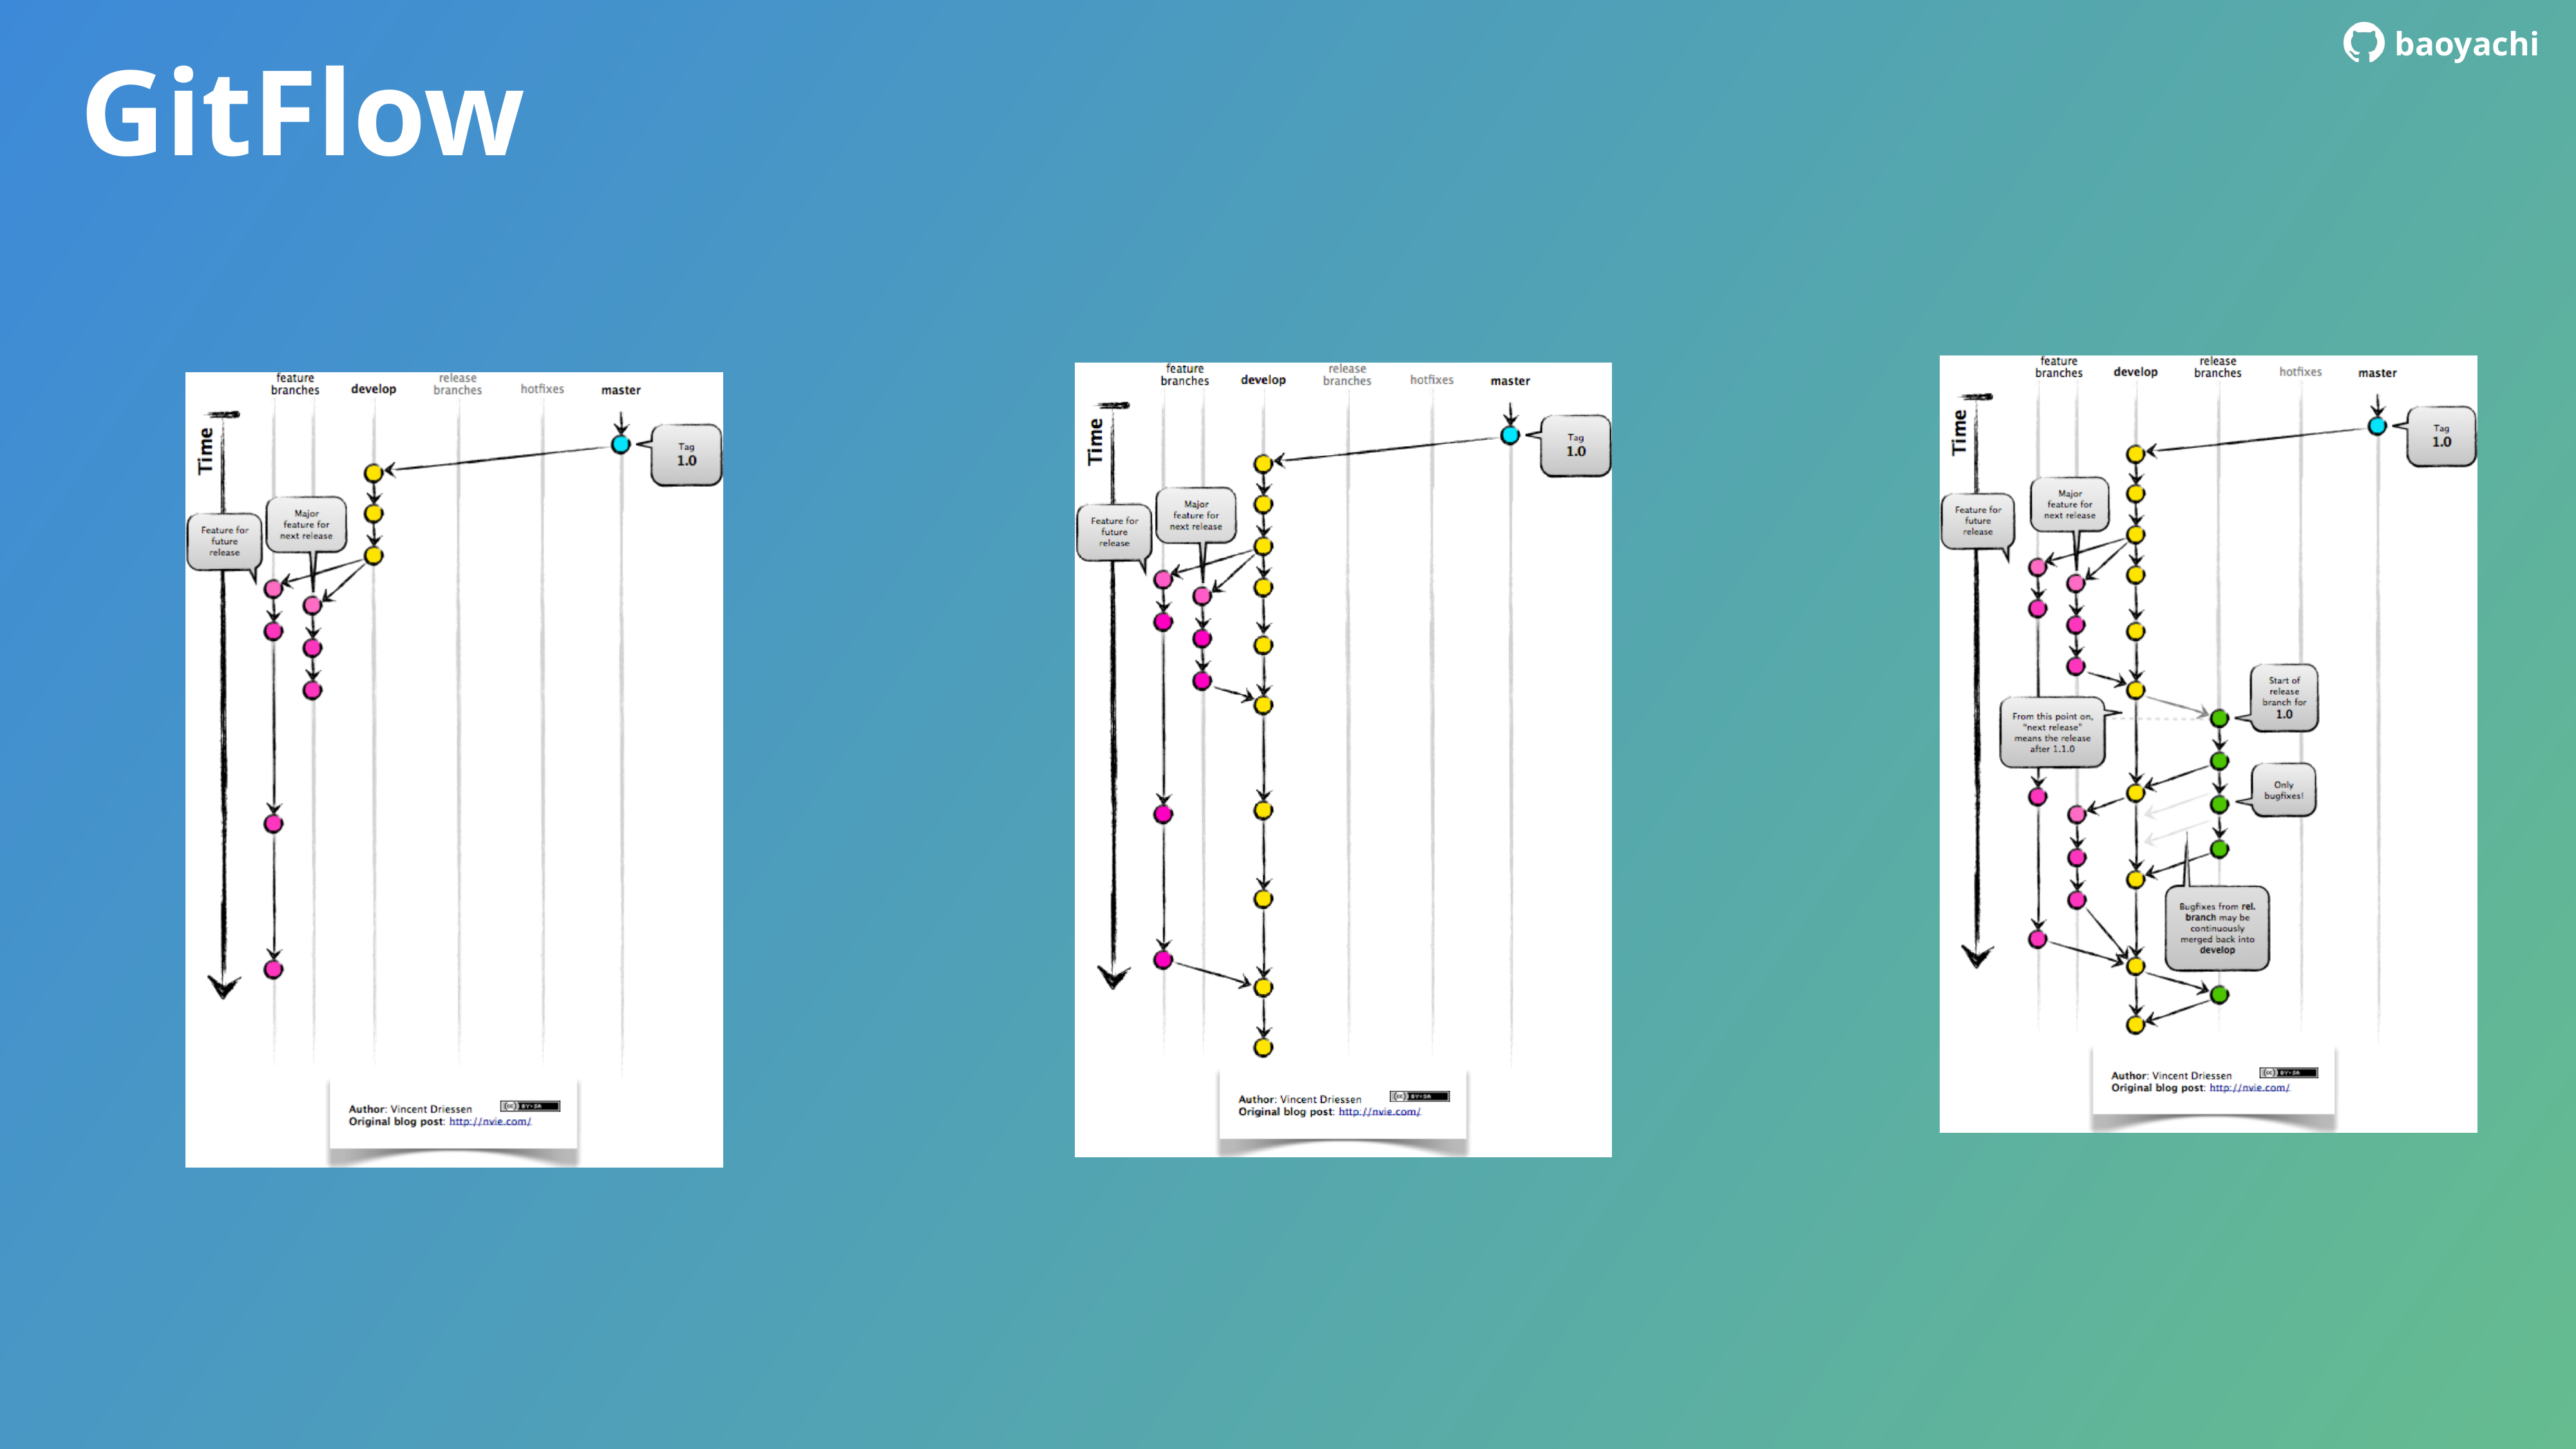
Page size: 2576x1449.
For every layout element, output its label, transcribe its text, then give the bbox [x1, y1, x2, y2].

text_box GitFlow [75, 32, 562, 185]
picture [1940, 355, 2477, 1133]
picture [2344, 22, 2385, 64]
picture [1075, 362, 1612, 1157]
picture [185, 372, 723, 1168]
